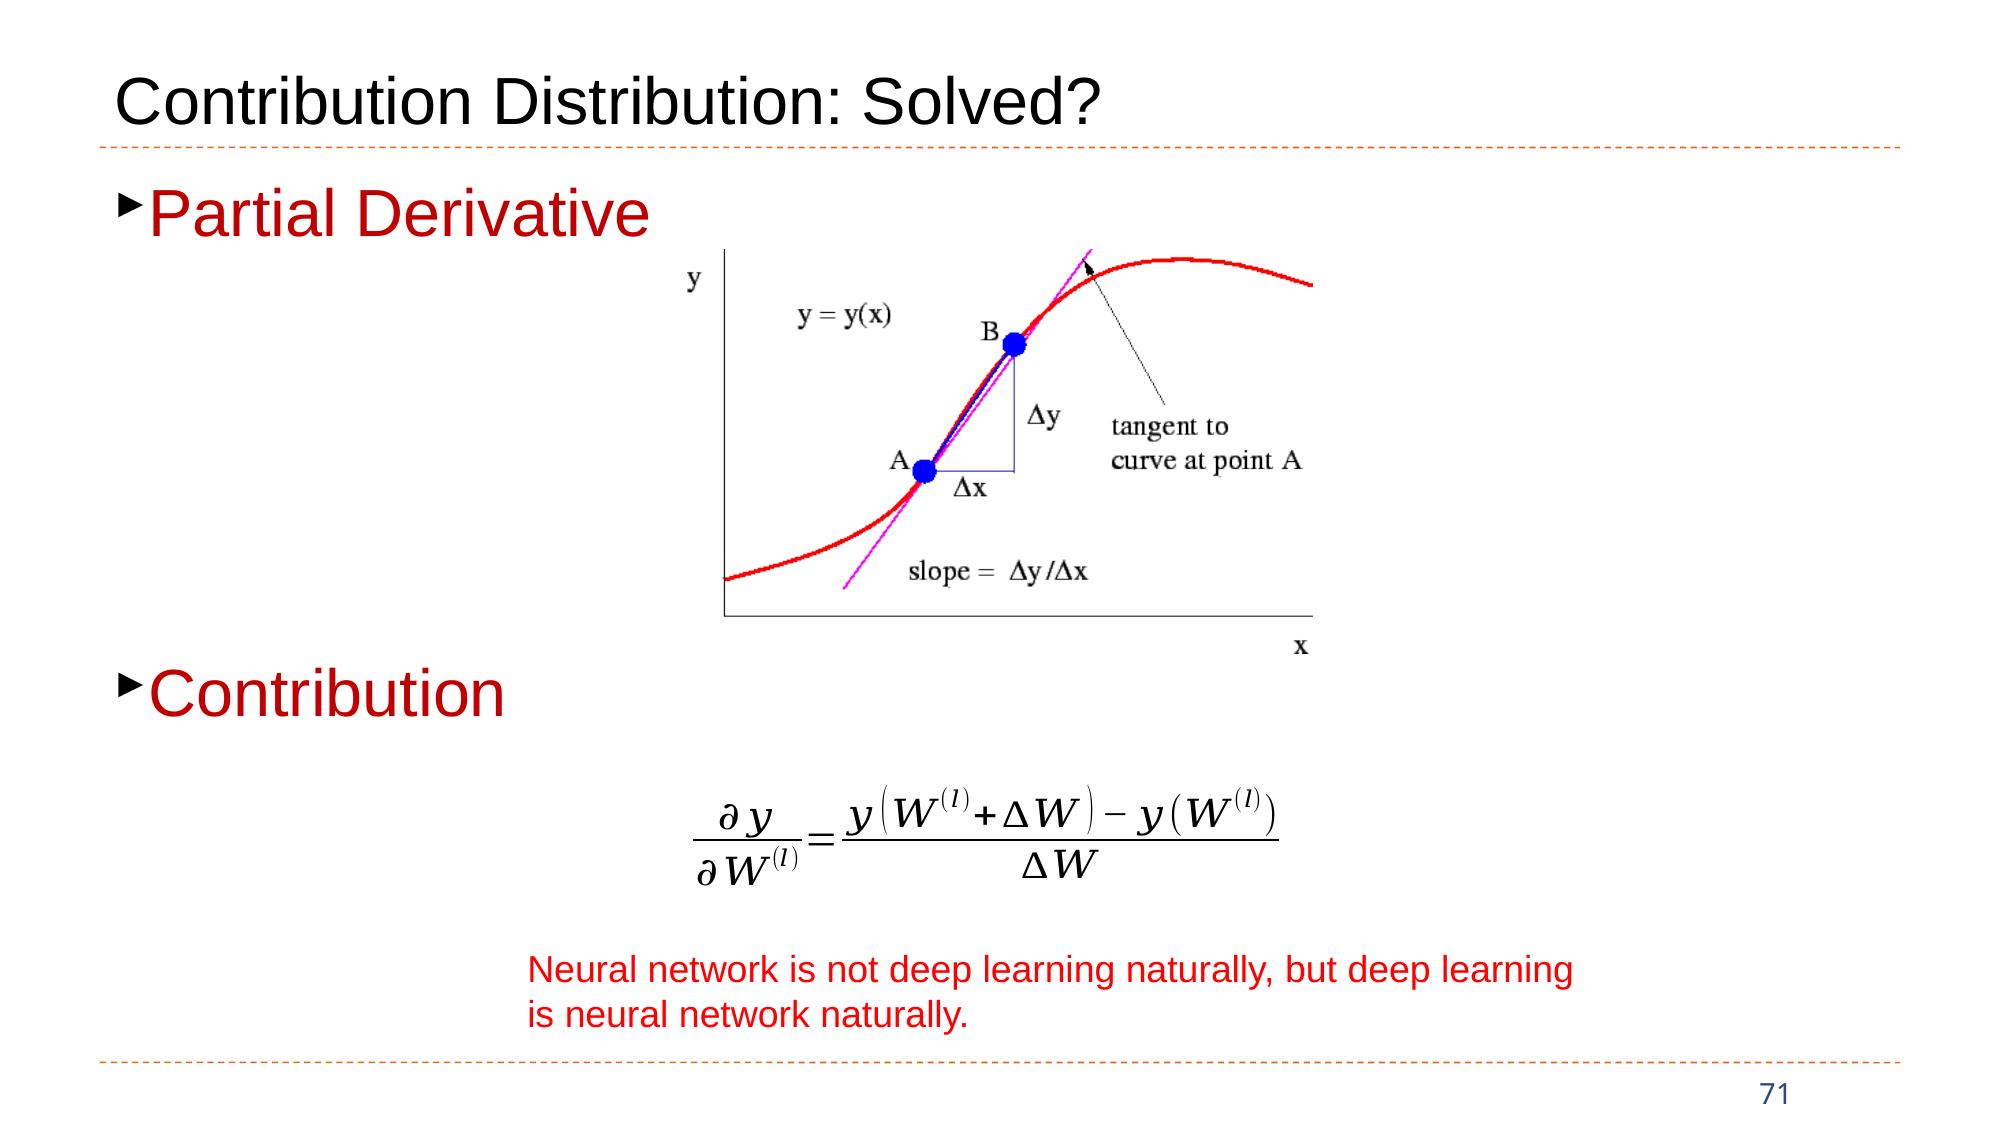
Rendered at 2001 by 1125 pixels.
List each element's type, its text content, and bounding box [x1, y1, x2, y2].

picture [687, 249, 1313, 655]
title Contribution Distribution: Solved? [99, 24, 1900, 146]
list Partial Derivative Contribution [99, 162, 1900, 1050]
text_box Neural network is not deep learning naturally, but deep learning is neural network naturally. [512, 937, 1619, 1043]
